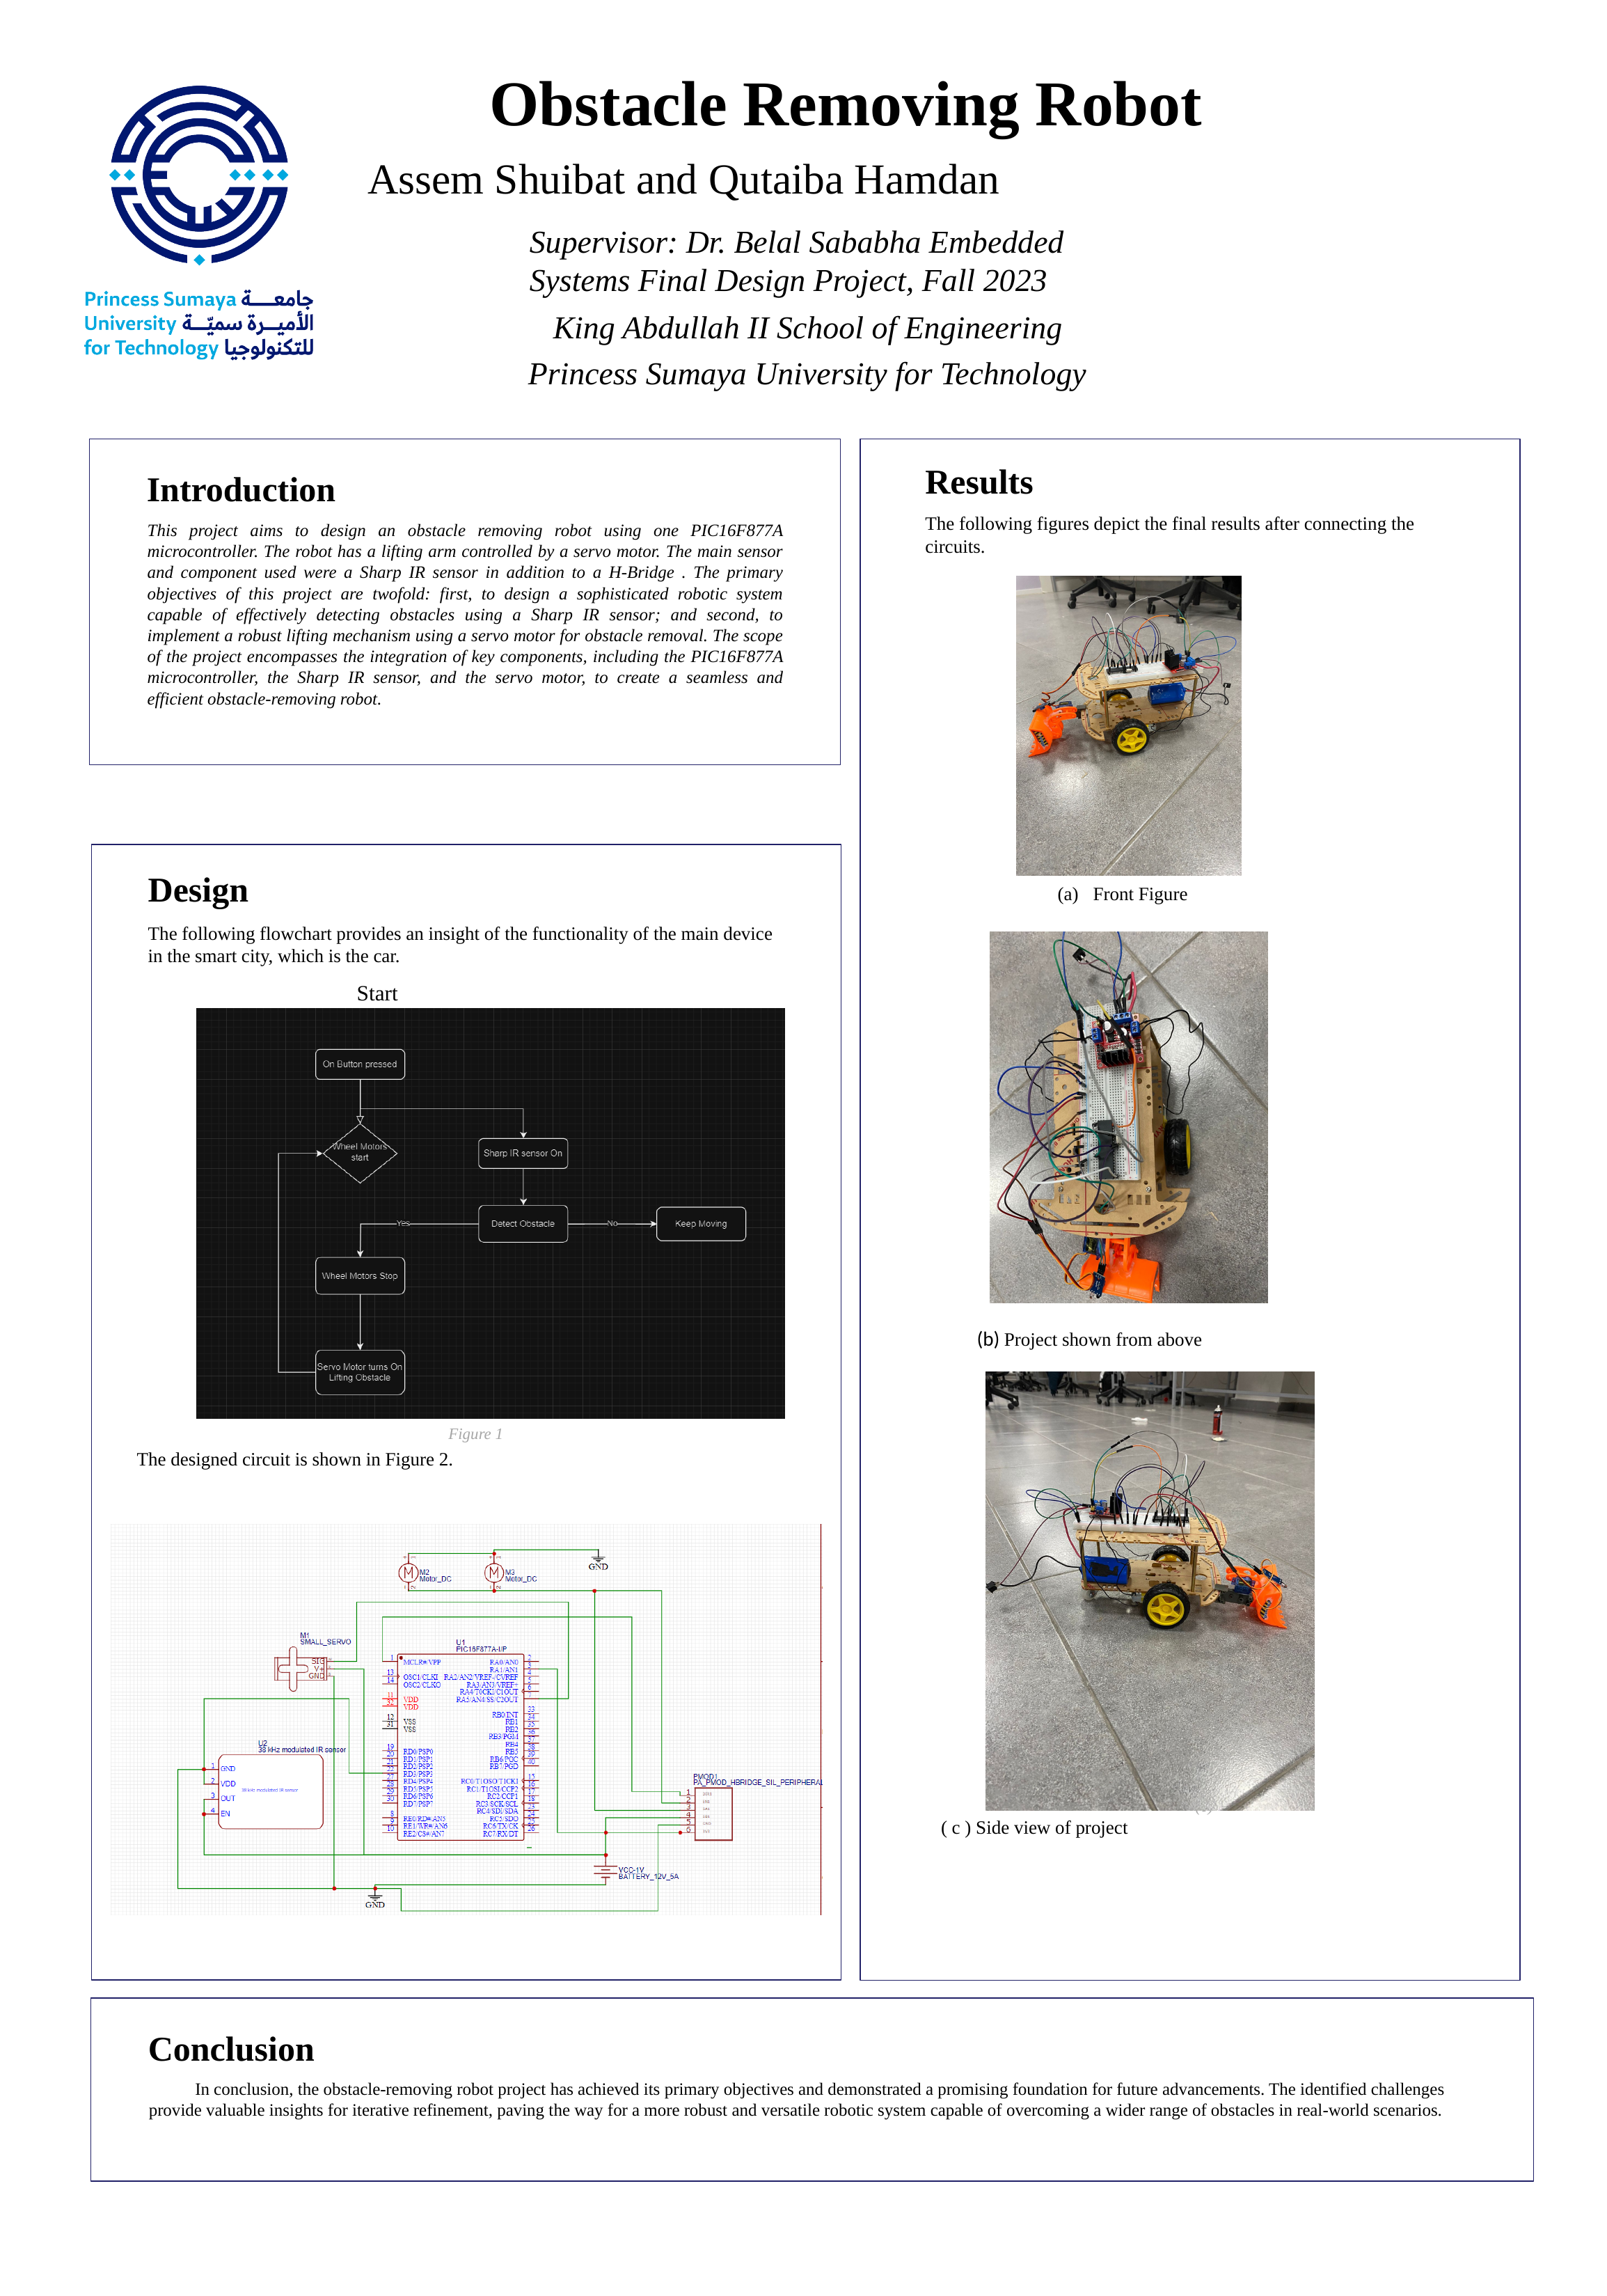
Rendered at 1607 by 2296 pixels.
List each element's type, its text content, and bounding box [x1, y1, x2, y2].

text_box [91, 844, 841, 1980]
picture [196, 1008, 785, 1420]
text_box Assem Shuibat and Qutaiba Hamdan Supervisor: Dr. Belal Sababha Embedded Systems Final Design Project, Fall 2023 King Abdullah II School of Engineering Princess Sumaya University for Technology [366, 123, 1359, 391]
text_box Figure 1 The designed circuit is shown in Figure 2. [136, 1417, 516, 1470]
text_box Conclusion In conclusion, the obstacle-removing robot project has achieved its primary objectives and demonstrated a promising foundation for future advancements. The identified challenges provide valuable insights for iterative refinement, paving the way for a more robust and versatile robotic system capable of overcoming a wider range of obstacles in real-world scenarios. [90, 1998, 1534, 2181]
picture [985, 1371, 1315, 1811]
picture [1016, 575, 1242, 876]
text_box (c) ( c ) Side view of project [936, 1794, 1441, 1861]
text_box [860, 439, 1521, 1981]
text_box Results The following figures depict the final results after connecting the circuits. [925, 439, 1472, 557]
picture [84, 86, 314, 361]
text_box Introduction This project aims to design an obstacle removing robot using one PIC16F877A microcontroller. The robot has a lifting arm controlled by a servo motor. The main sensor and component used were a Sharp IR sensor in addition to a H-Bridge . The primary objectives of this project are twofold: first, to design a sophisticated robotic system capable of effectively detecting obstacles using a Sharp IR sensor; and second, to implement a robust lifting mechanism using a servo motor for obstacle removal. The scope of the project encompasses the integration of key components, including the PIC16F877A microcontroller, the Sharp IR sensor, and the servo motor, to create a seamless and efficient obstacle-removing robot. [89, 439, 841, 765]
text_box Front Figure [1030, 871, 1283, 915]
title Obstacle Removing Robot [280, 61, 1242, 446]
picture [111, 1524, 823, 1915]
picture [989, 931, 1269, 1303]
text_box (b) Project shown from above [962, 1314, 1402, 1360]
